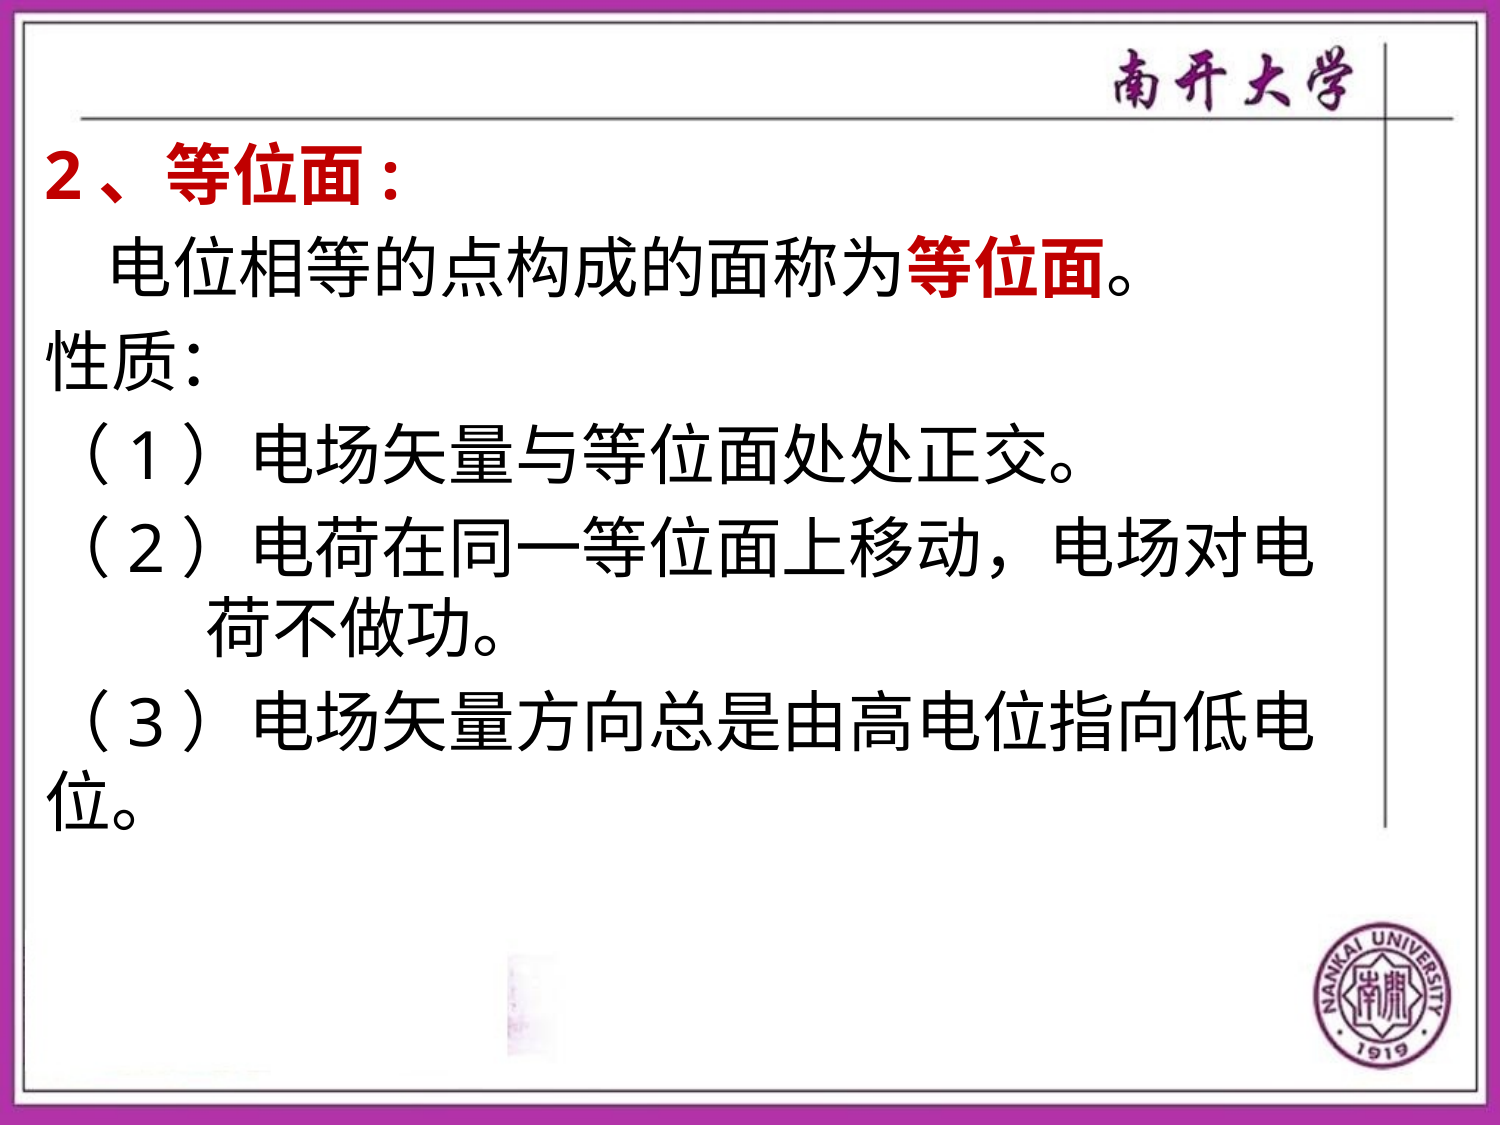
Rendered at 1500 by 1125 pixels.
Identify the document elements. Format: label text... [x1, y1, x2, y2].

list 2、等位面: 电位相等的点构成的面称为等位面。 性质： （1）电场矢量与等位面处处正交。 （2）电荷在同一等位面上移动，电场对电荷不做功。 （3）电场矢量方向总是由高电位指向低电位。 [29, 125, 1377, 1083]
picture [0, 0, 1500, 1125]
